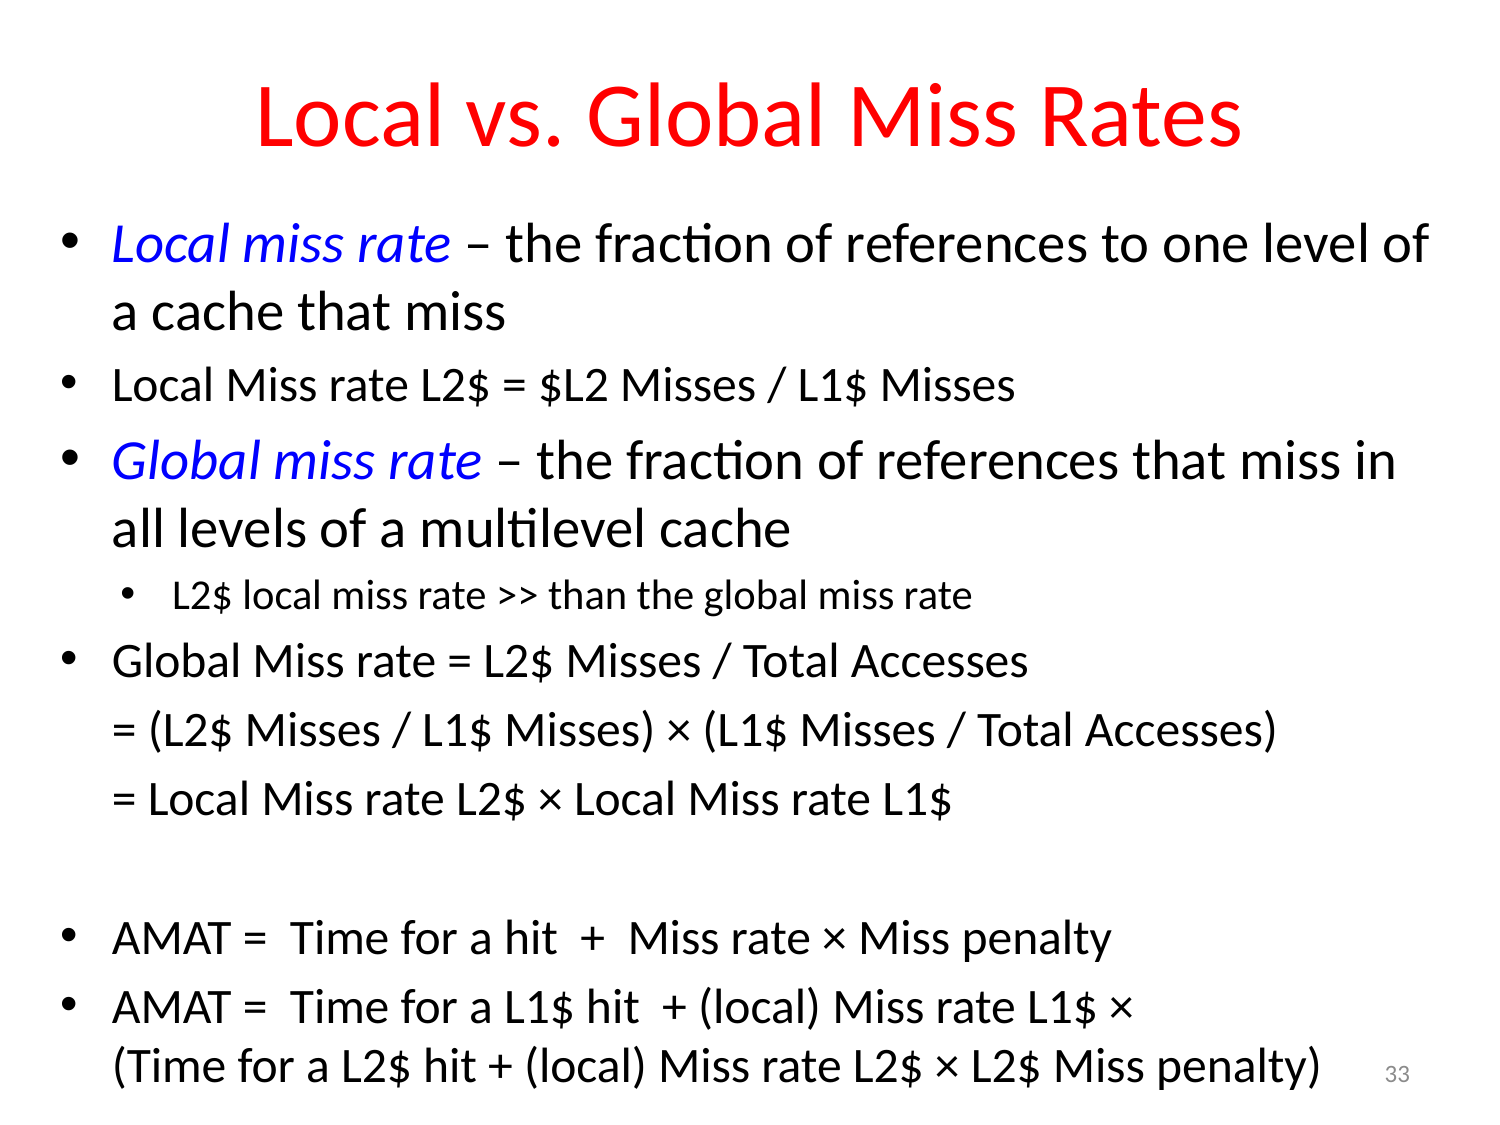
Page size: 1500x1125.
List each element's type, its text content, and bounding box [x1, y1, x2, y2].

slide_number 33 [1074, 1042, 1425, 1103]
title Local vs. Global Miss Rates [75, 45, 1425, 176]
list Local miss rate – the fraction of references to one level of a cache that miss Local Miss rate L2$ = $L2 Misses / L1$ Misses Global miss rate – the fraction of references that miss in all levels of a multilevel cache L2$ local miss rate >> than the global miss rate Global Miss rate = L2$ Misses / Total Accesses = (L2$ Misses / L1$ Misses) × (L1$ Misses / Total Accesses) = Local Miss rate L2$ × Local Miss rate L1$ AMAT = Time for a hit + Miss rate × Miss penalty AMAT = Time for a L1$ hit + (local) Miss rate L1$ × (Time for a L2$ hit + (local) Miss rate L2$ × L2$ Miss penalty) [45, 198, 1464, 1107]
